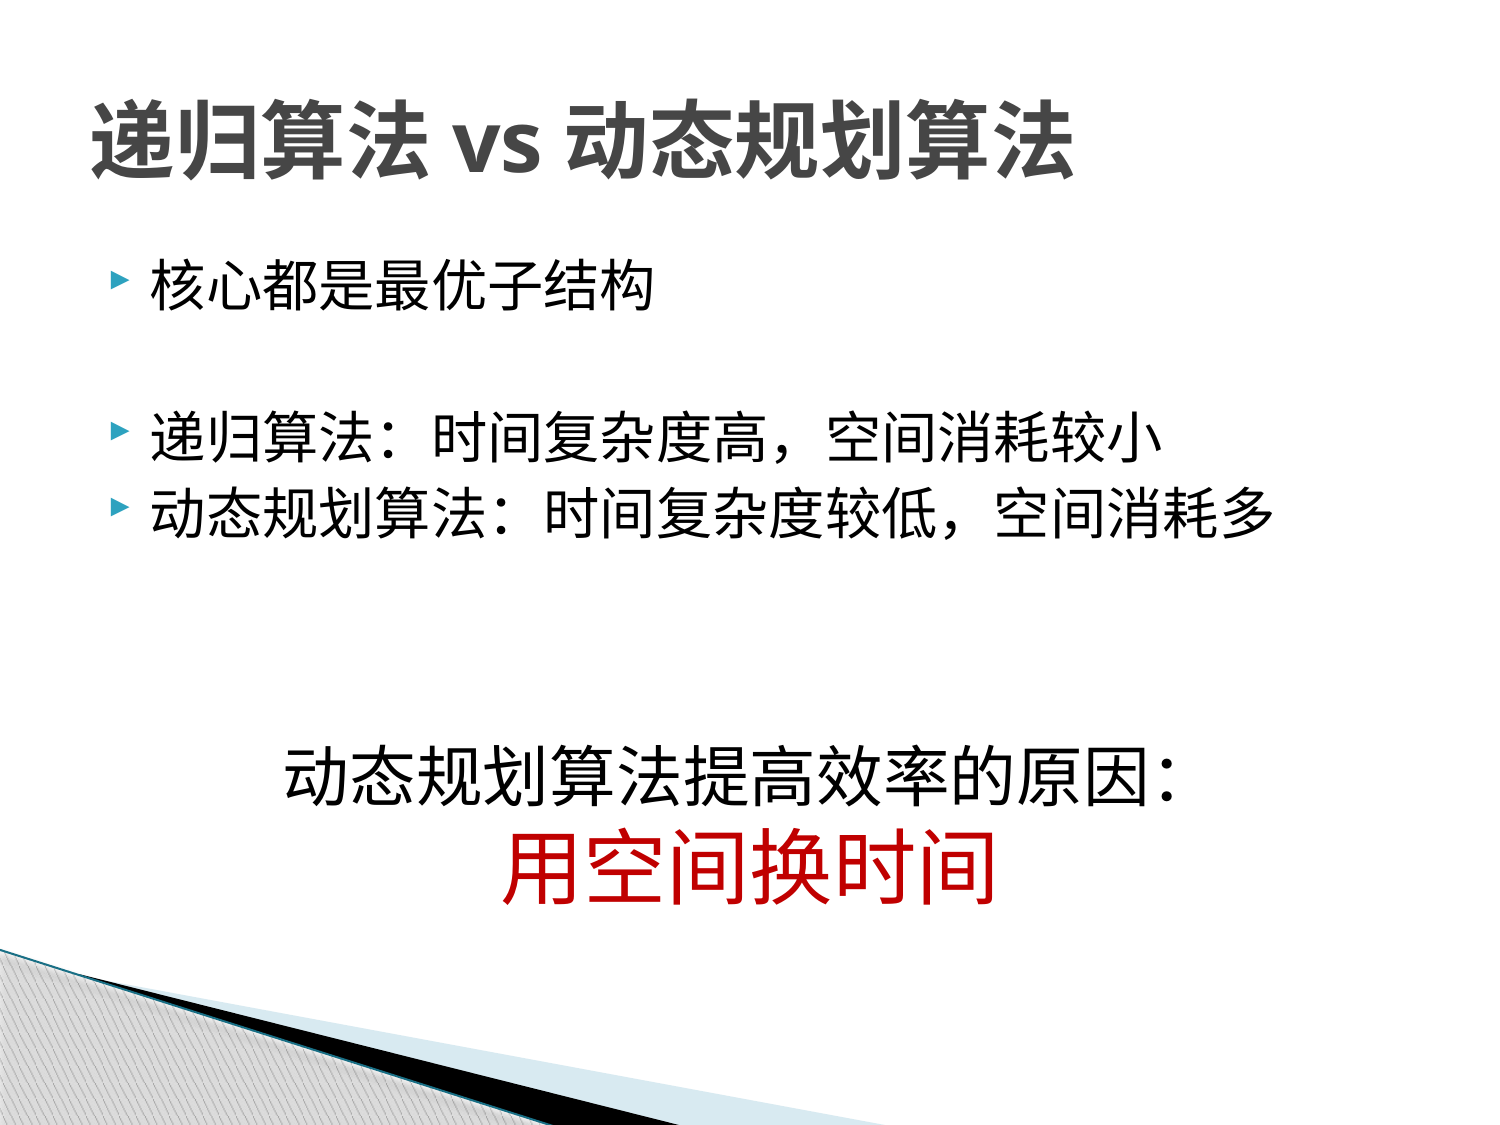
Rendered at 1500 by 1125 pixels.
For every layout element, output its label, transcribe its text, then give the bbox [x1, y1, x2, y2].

list 核心都是最优子结构 递归算法：时间复杂度高，空间消耗较小 动态规划算法：时间复杂度较低，空间消耗多 [75, 243, 1425, 587]
text_box 动态规划算法提高效率的原因：用空间换时间 [265, 727, 1235, 923]
title 递归算法vs动态规划算法 [75, 45, 1425, 233]
